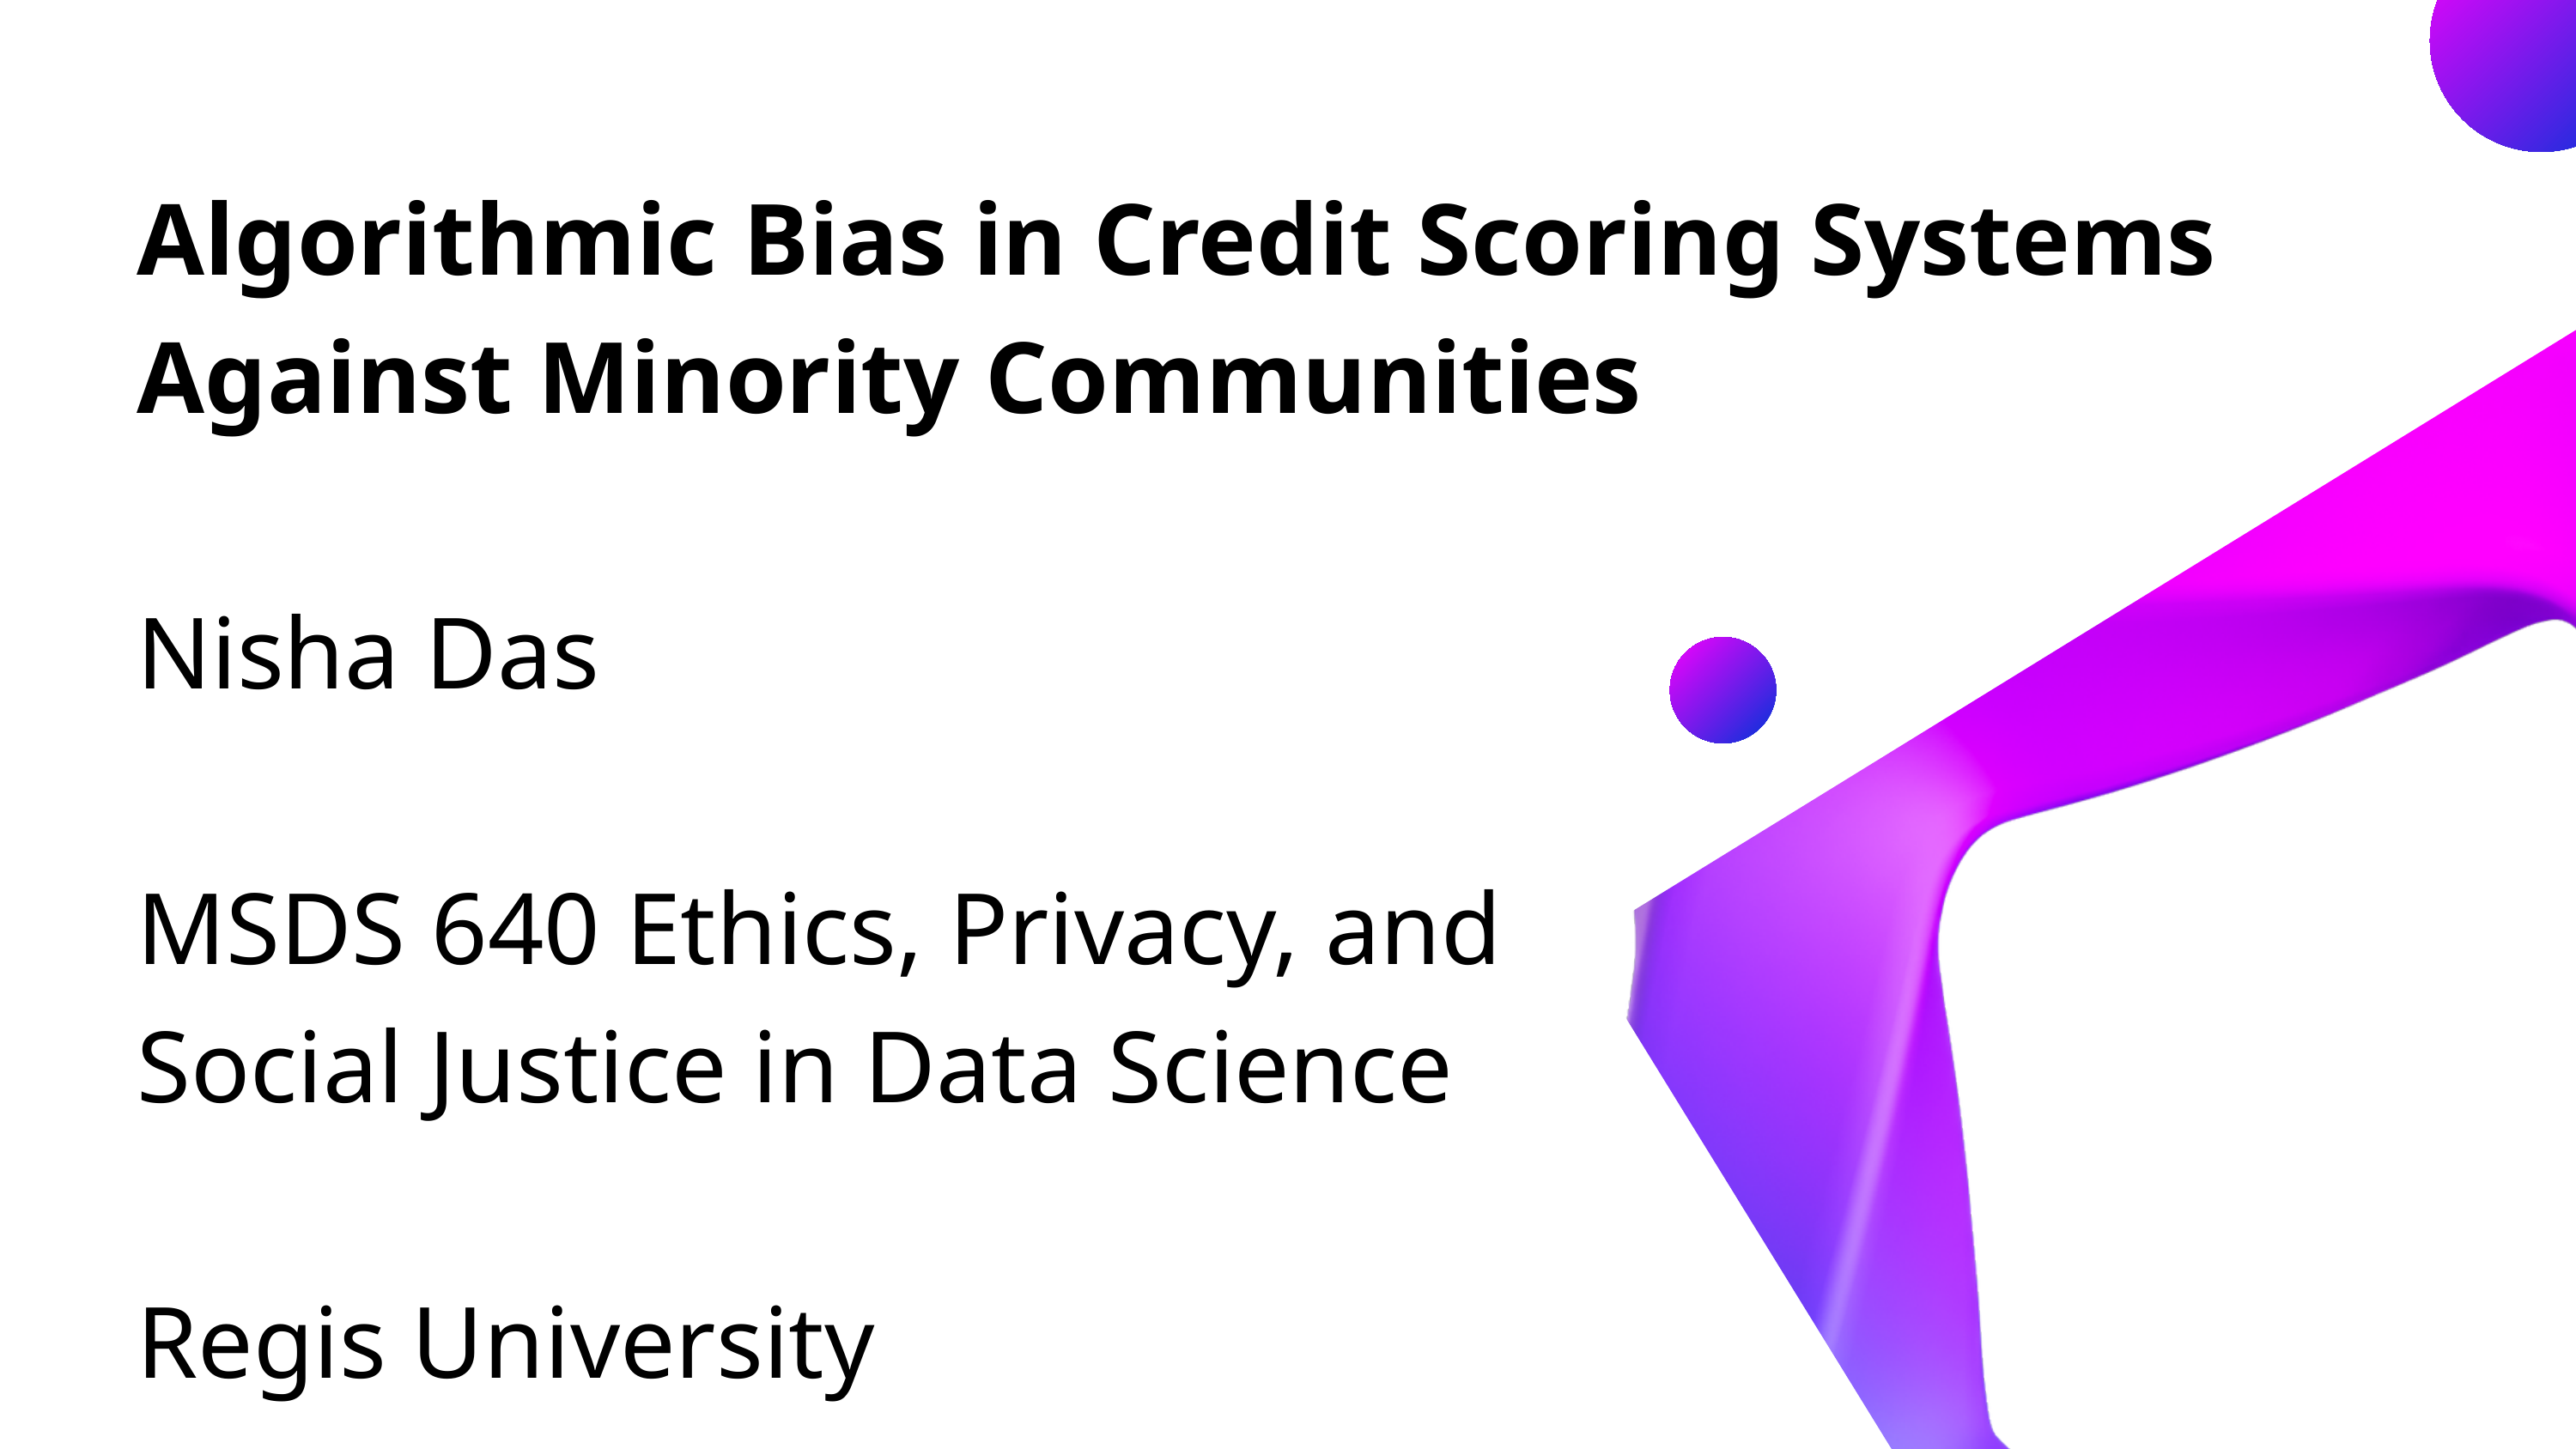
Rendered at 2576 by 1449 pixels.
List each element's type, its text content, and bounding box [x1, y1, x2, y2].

text_box Algorithmic Bias in Credit Scoring Systems Against Minority Communities Nisha Das MSDS 640 Ethics, Privacy, and Social Justice in Data Science Regis University [137, 157, 2576, 1398]
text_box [2429, 0, 2576, 153]
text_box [1669, 636, 1777, 744]
text_box [1860, 1398, 2576, 1449]
